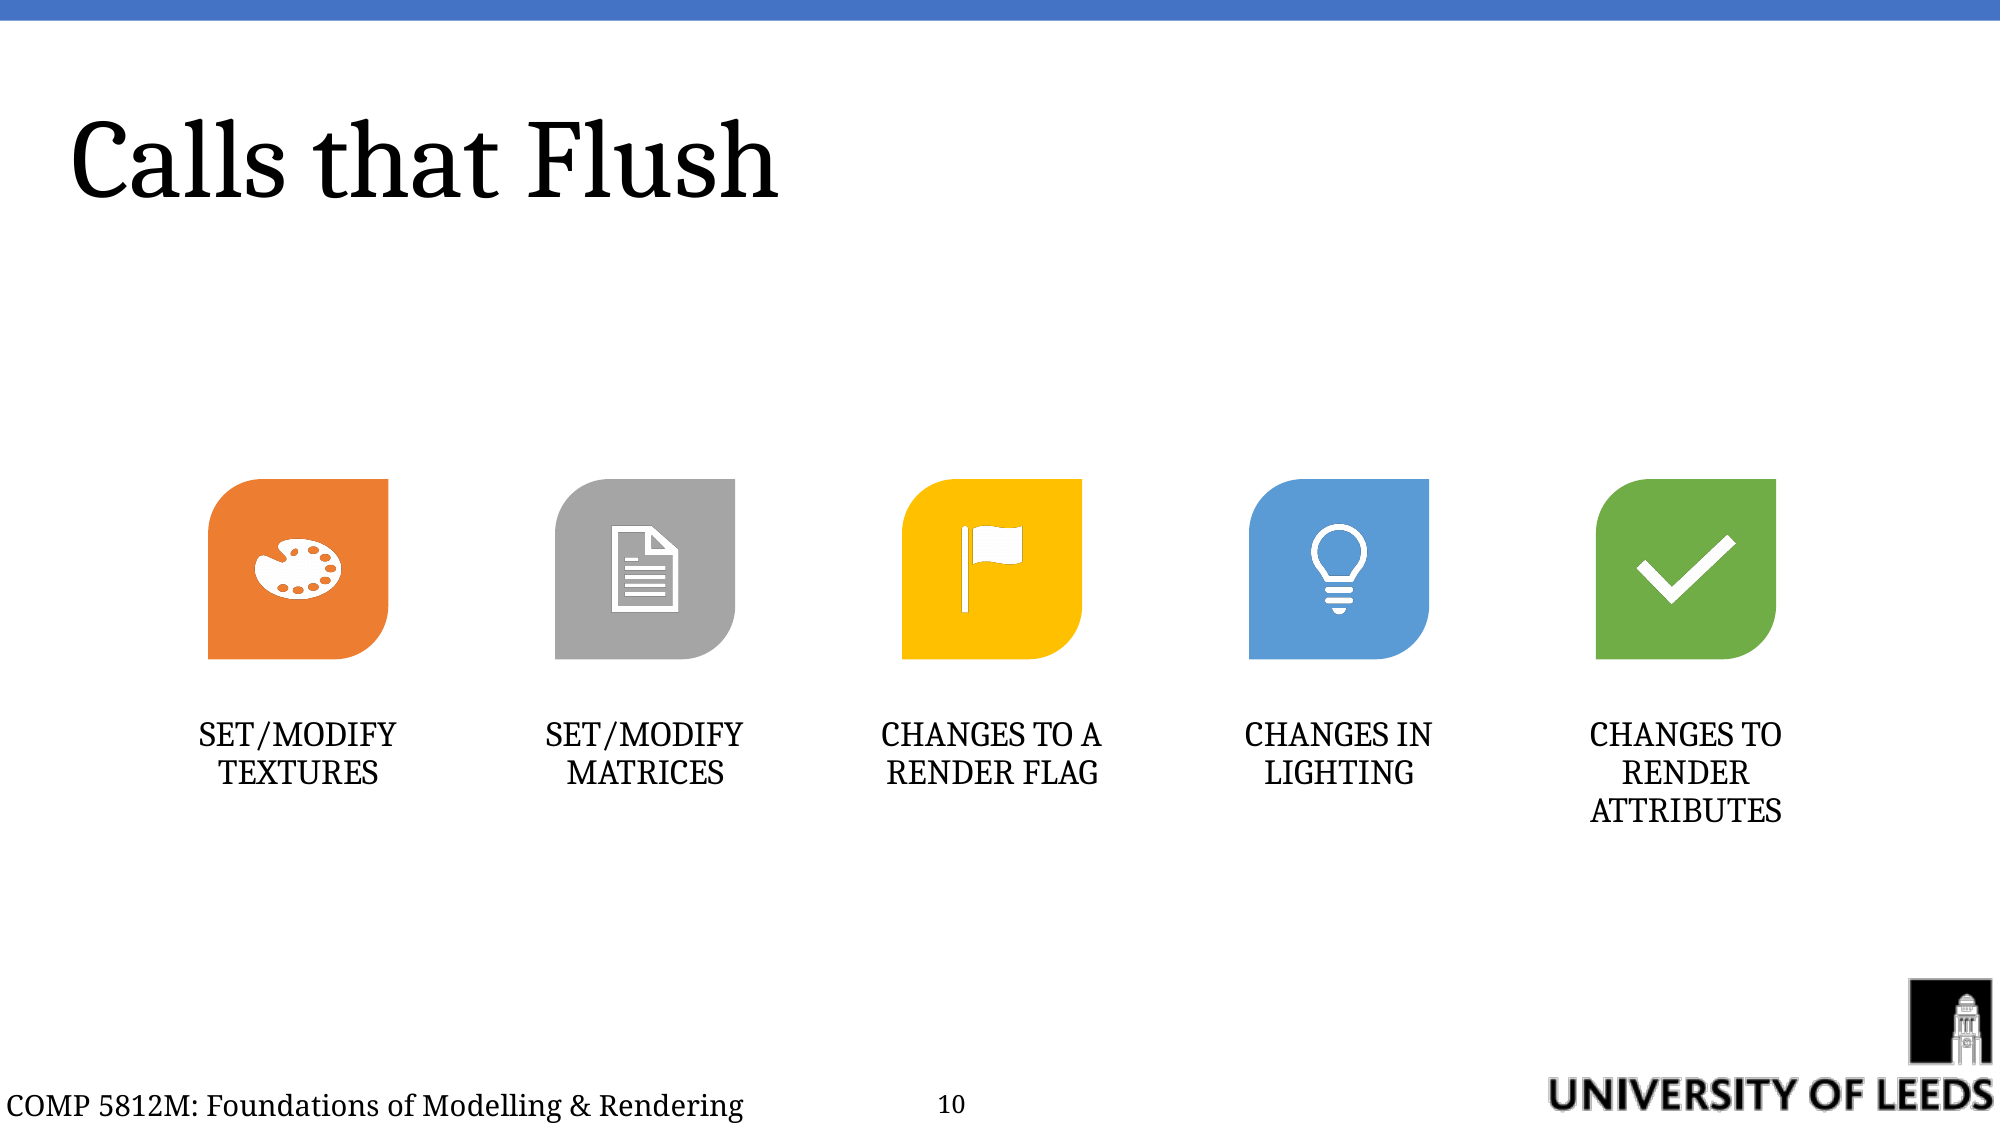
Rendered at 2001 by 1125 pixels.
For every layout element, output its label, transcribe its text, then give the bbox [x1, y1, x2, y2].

text_box [0, 0, 2000, 21]
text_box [56, 299, 1928, 1014]
picture [1543, 930, 2000, 1125]
title Calls that Flush [56, 52, 1928, 271]
